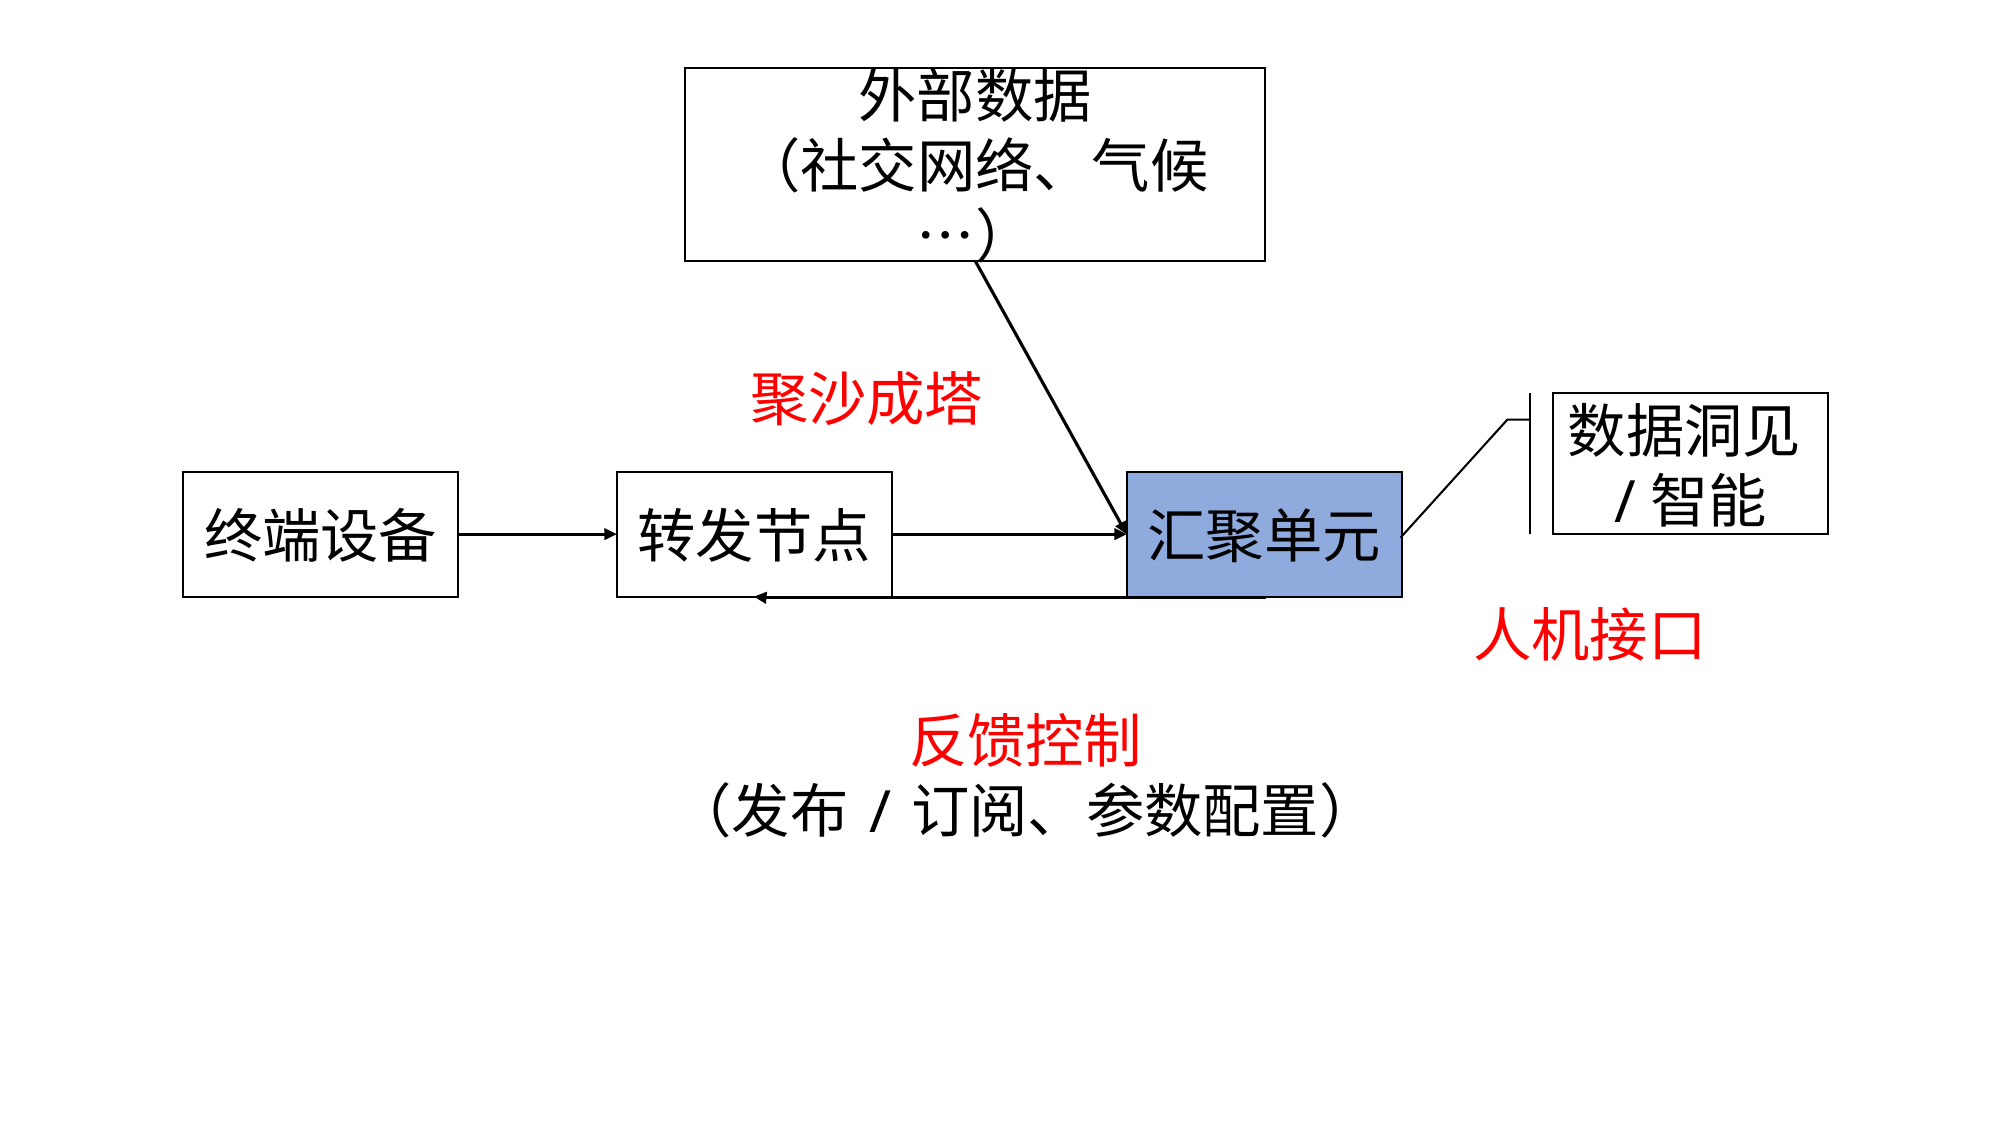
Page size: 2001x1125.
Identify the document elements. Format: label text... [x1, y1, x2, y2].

text_box 转发节点 [616, 471, 893, 598]
text_box 数据洞见/智能 [1399, 393, 1531, 539]
text_box 数据洞见/智能 [1552, 392, 1829, 535]
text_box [975, 260, 1127, 535]
text_box 反馈控制 （发布/订阅、参数配置） [658, 697, 1009, 852]
text_box 终端设备 [182, 471, 459, 598]
text_box 反馈控制 （发布/订阅、参数配置） [1012, 697, 1393, 852]
text_box 人机接口 [1458, 590, 1722, 676]
text_box 汇聚单元 [1126, 471, 1403, 598]
text_box 外部数据 （社交网络、气候…） [684, 67, 1266, 262]
text_box 聚沙成塔 [735, 354, 975, 440]
